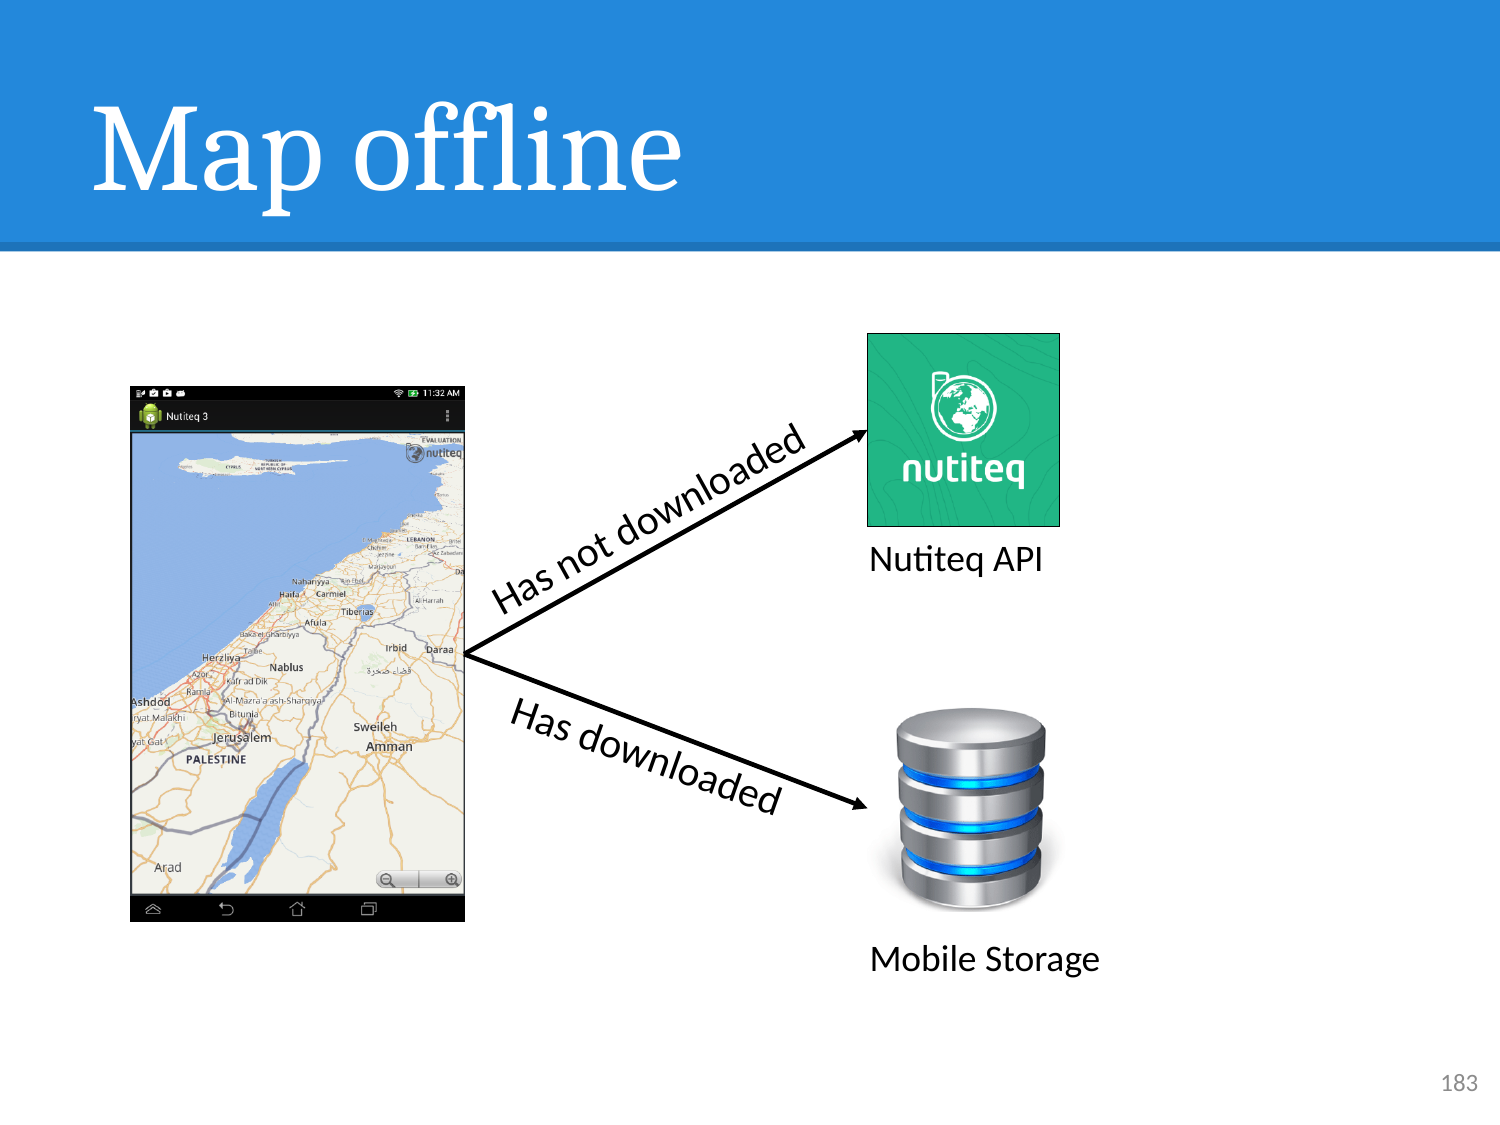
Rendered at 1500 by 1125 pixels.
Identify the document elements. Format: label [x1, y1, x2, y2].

picture [867, 705, 1075, 912]
picture [867, 333, 1060, 527]
text_box [854, 926, 1116, 987]
slide_number [1403, 1038, 1494, 1125]
picture [130, 386, 465, 922]
text_box [464, 396, 1059, 837]
title [75, 45, 1425, 233]
